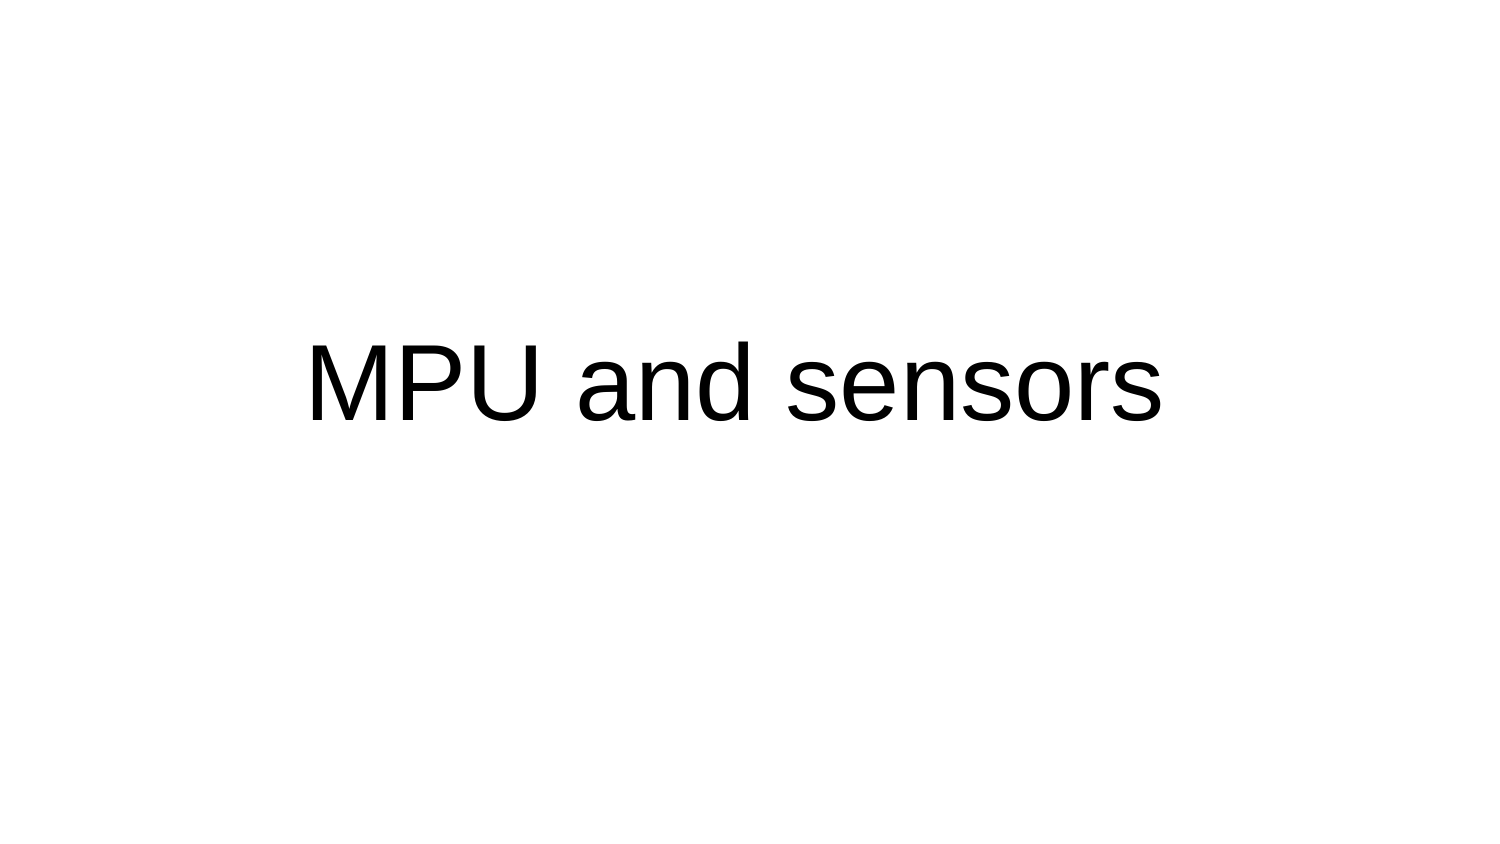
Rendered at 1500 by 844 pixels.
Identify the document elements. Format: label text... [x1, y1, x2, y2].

title MPU and sensors [51, 122, 1449, 459]
